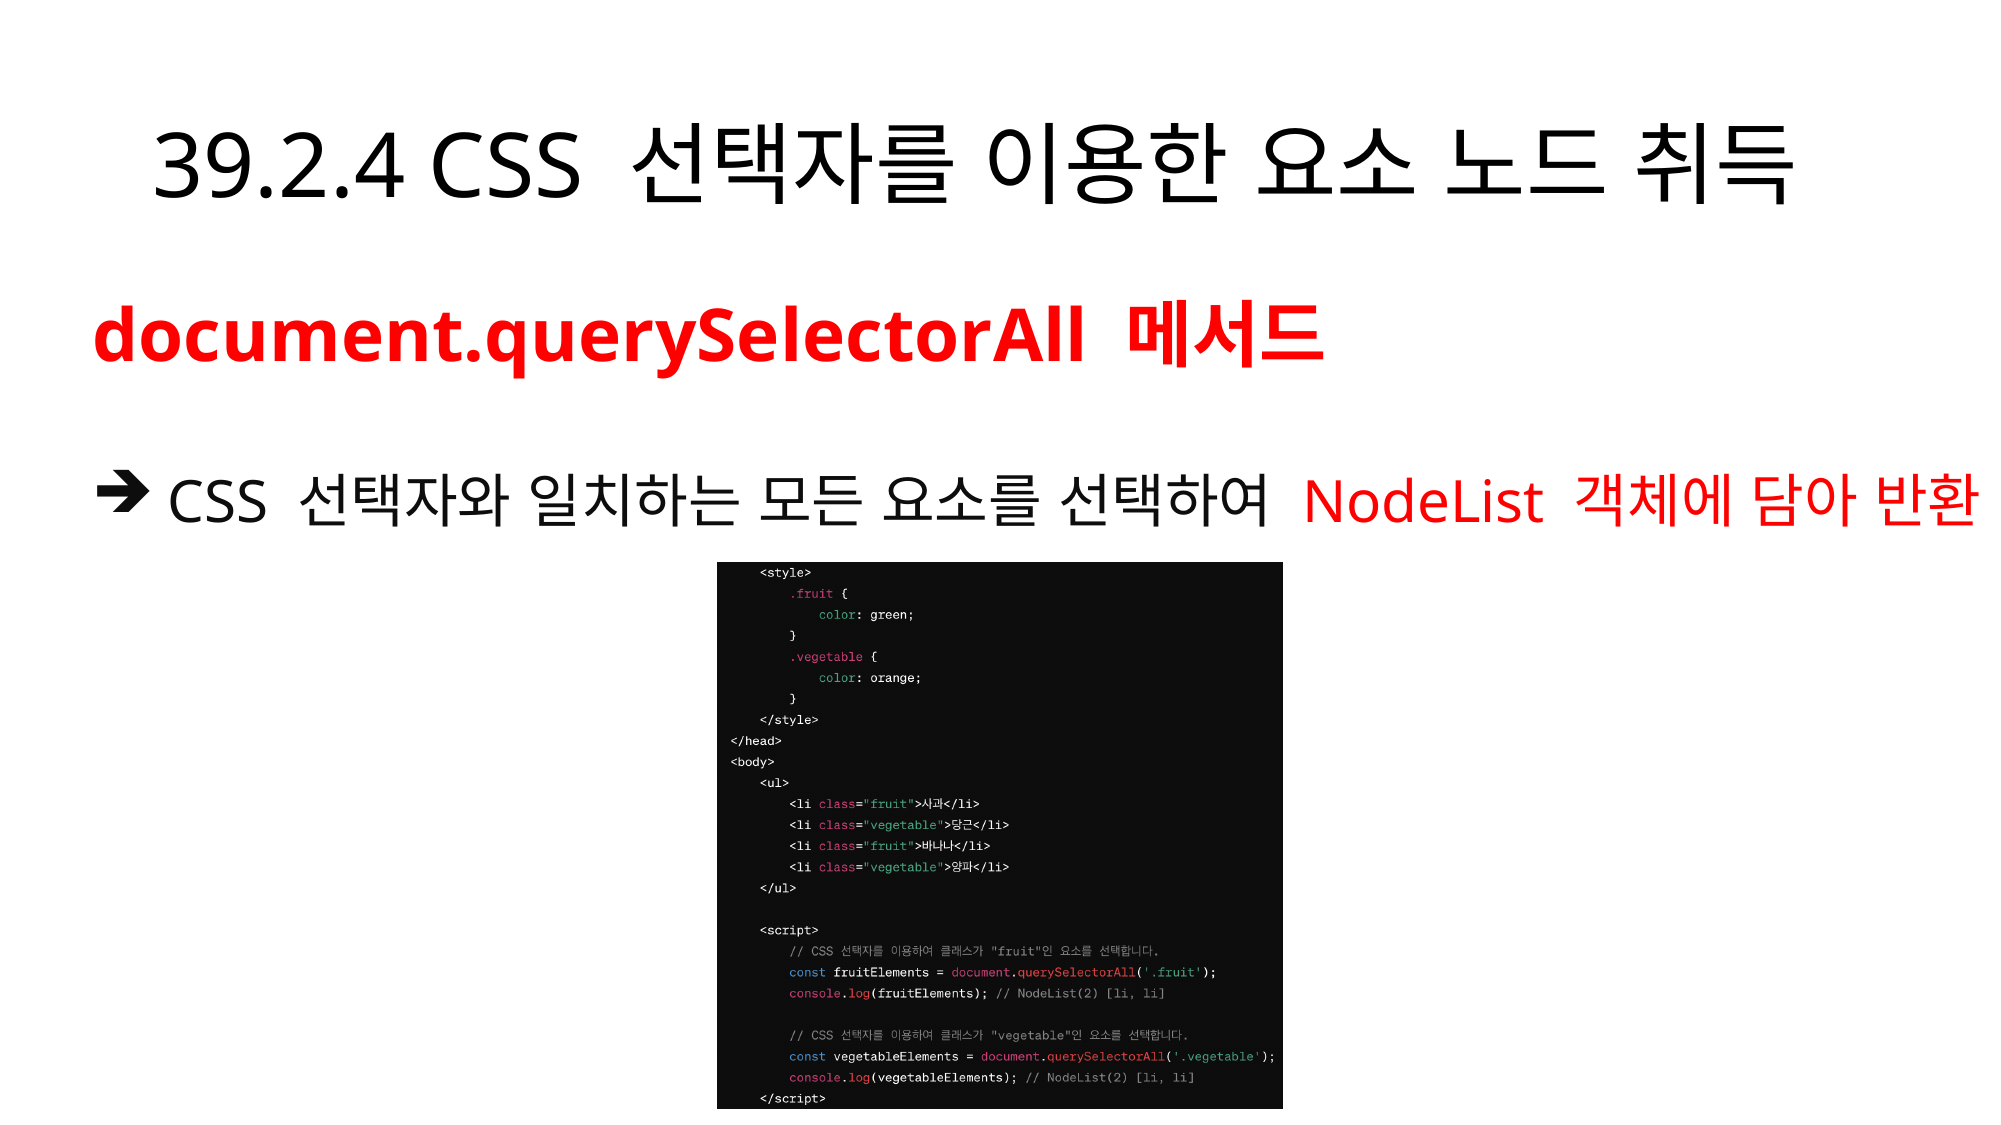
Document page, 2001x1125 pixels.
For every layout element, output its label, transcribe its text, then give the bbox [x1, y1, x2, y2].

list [717, 561, 1283, 1110]
text_box document.querySelectorAll 메서드 CSS 선택자와 일치하는 모든 요소를 선택하여 NodeList 객체에 담아 반환 [77, 281, 2000, 611]
title 39.2.4 CSS 선택자를 이용한 요소 노드 취득 [137, 59, 1863, 278]
